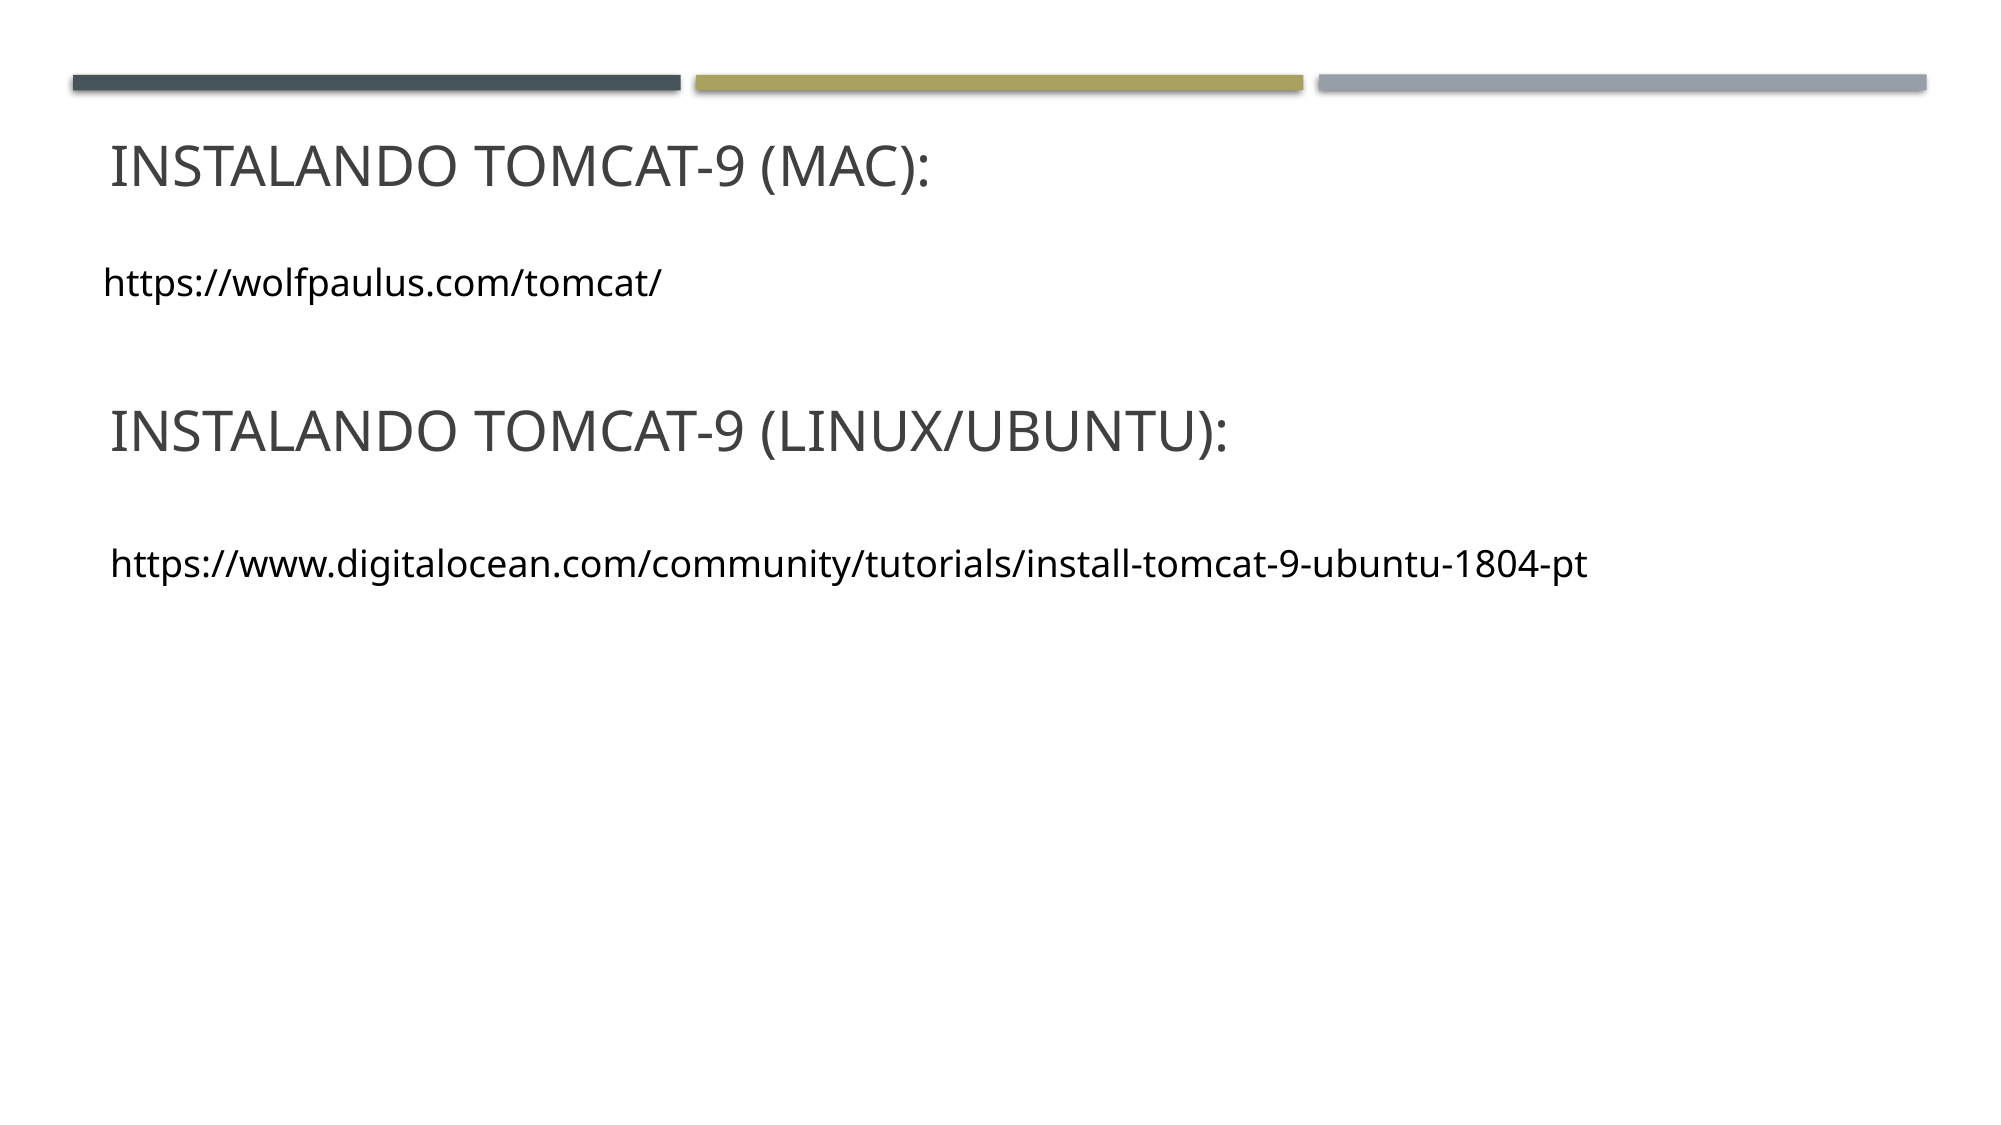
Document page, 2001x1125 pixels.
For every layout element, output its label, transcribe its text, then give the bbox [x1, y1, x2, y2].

text_box Instalando tomcat-9 (LINUX/Ubuntu): [95, 379, 1905, 471]
text_box https://wolfpaulus.com/tomcat/ [88, 251, 678, 312]
title Instalando tomcat-9 (MAC): [95, 115, 1905, 207]
text_box https://www.digitalocean.com/community/tutorials/install-tomcat-9-ubuntu-1804-pt [95, 532, 1833, 592]
